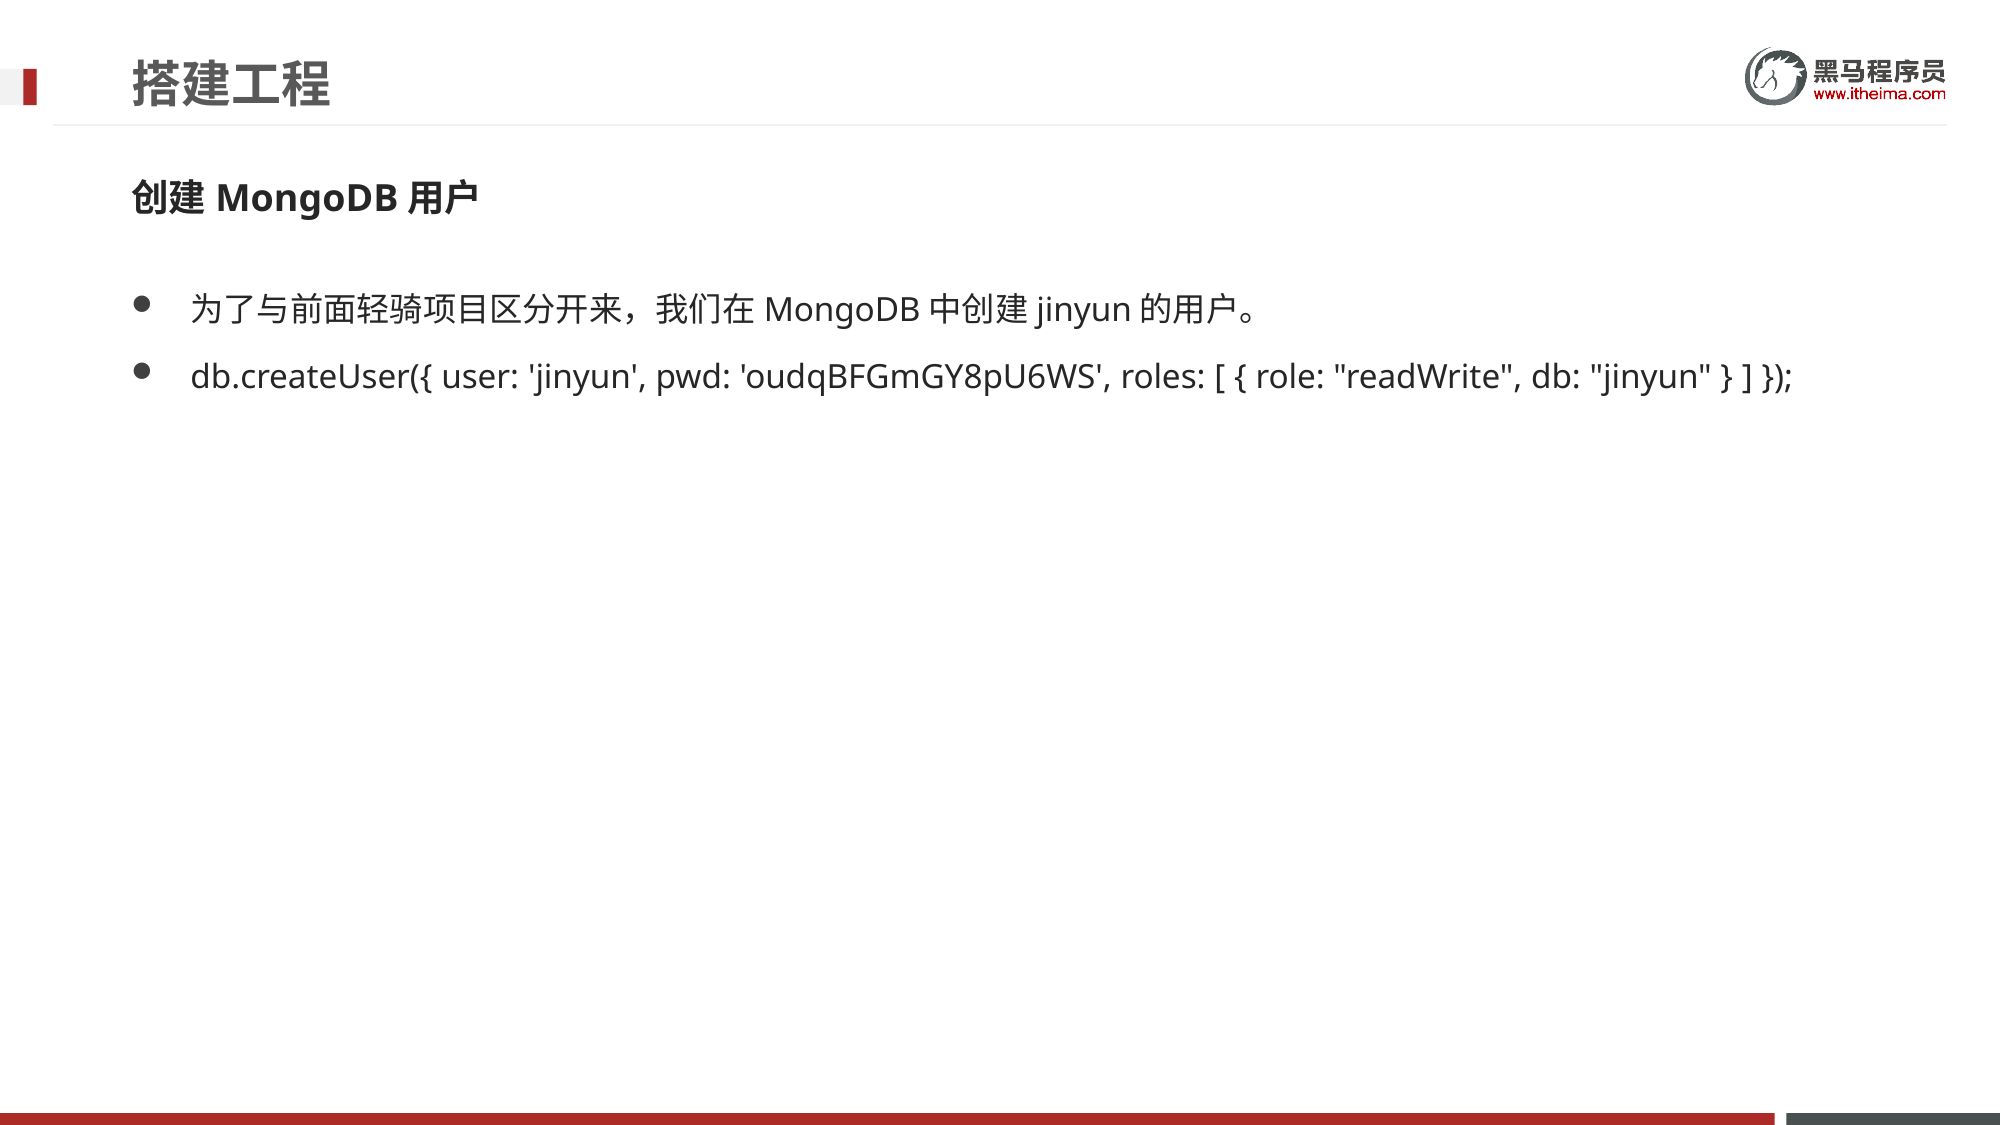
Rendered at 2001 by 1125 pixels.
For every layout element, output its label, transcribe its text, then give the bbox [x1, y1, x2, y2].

list 为了与前面轻骑项目区分开来，我们在MongoDB中创建jinyun的用户。 db.createUser({ user: 'jinyun', pwd: 'oudqBFGmGY8pU6WS', roles: [ { role: "readWrite", db: "jinyun" } ] }); [116, 260, 1880, 420]
title 搭建工程 [116, 40, 1556, 125]
picture [1744, 46, 1946, 106]
list 创建MongoDB用户 [116, 154, 1880, 239]
